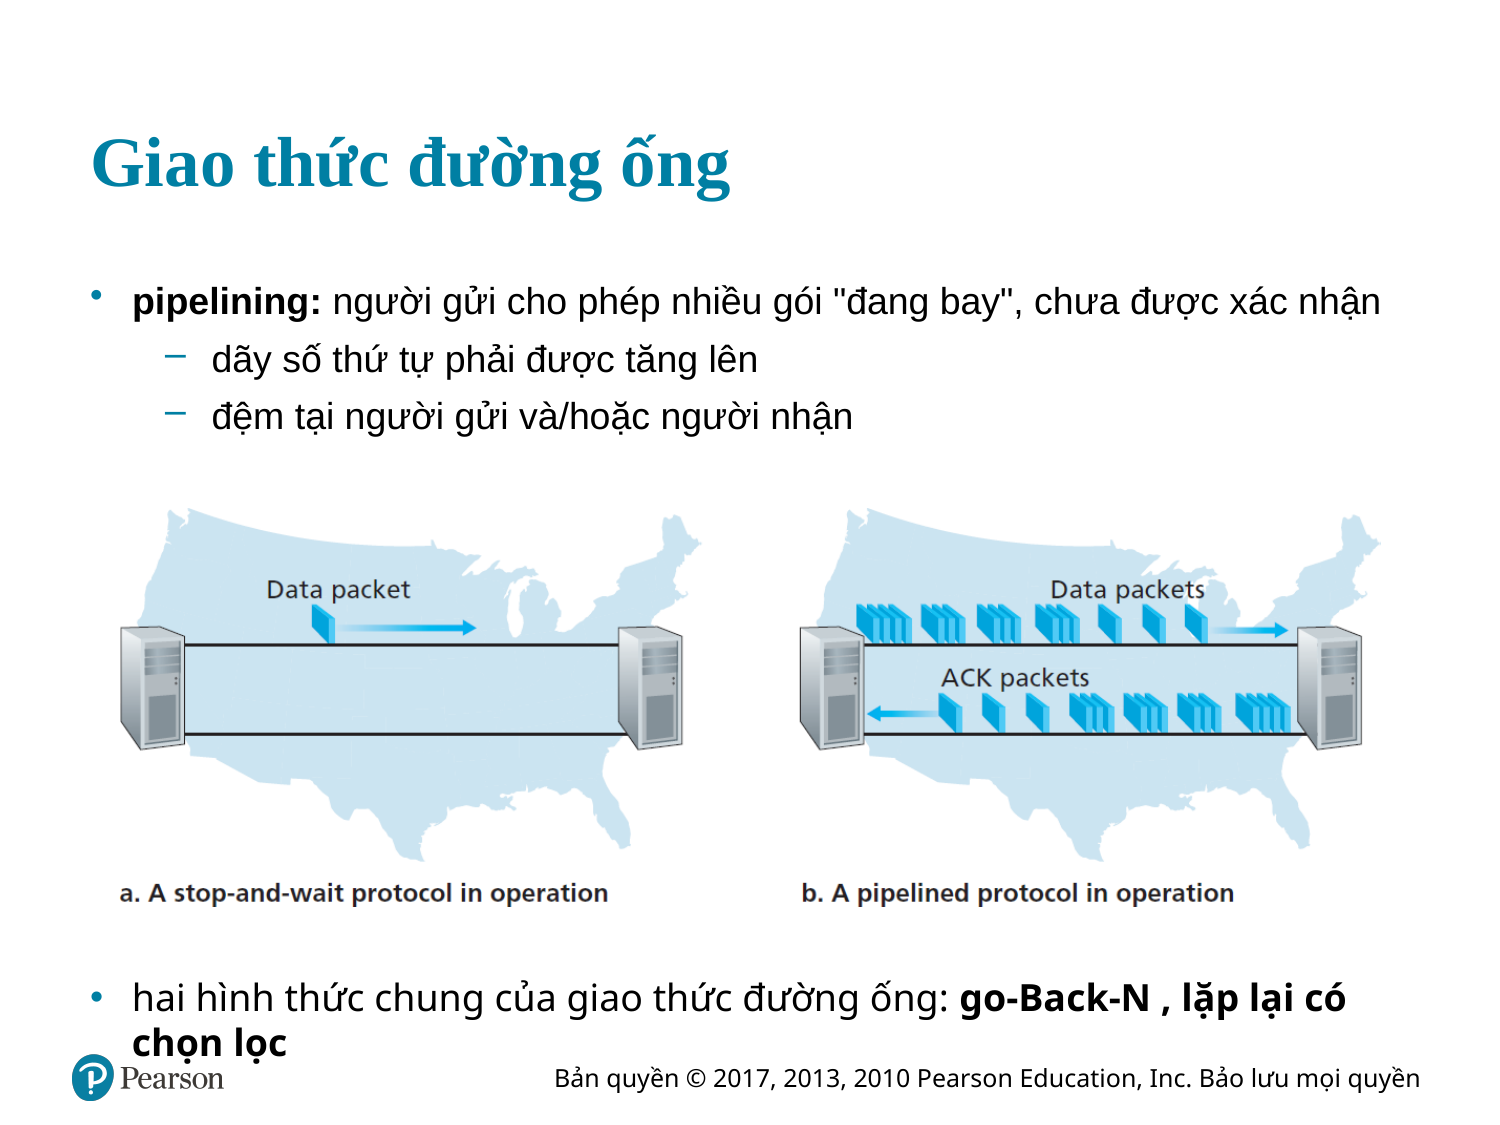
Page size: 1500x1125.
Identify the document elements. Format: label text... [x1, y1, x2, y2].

picture [119, 508, 1381, 907]
list pipelining: người gửi cho phép nhiều gói "đang bay", chưa được xác nhận dãy số thứ tự phải được tăng lên đệm tại người gửi và/hoặc người nhận [75, 262, 1425, 931]
list hai hình thức chung của giao thức đường ống: go-Back-N , lặp lại có chọn lọc [75, 958, 1425, 1125]
title Giao thức đường ống [75, 0, 1425, 216]
